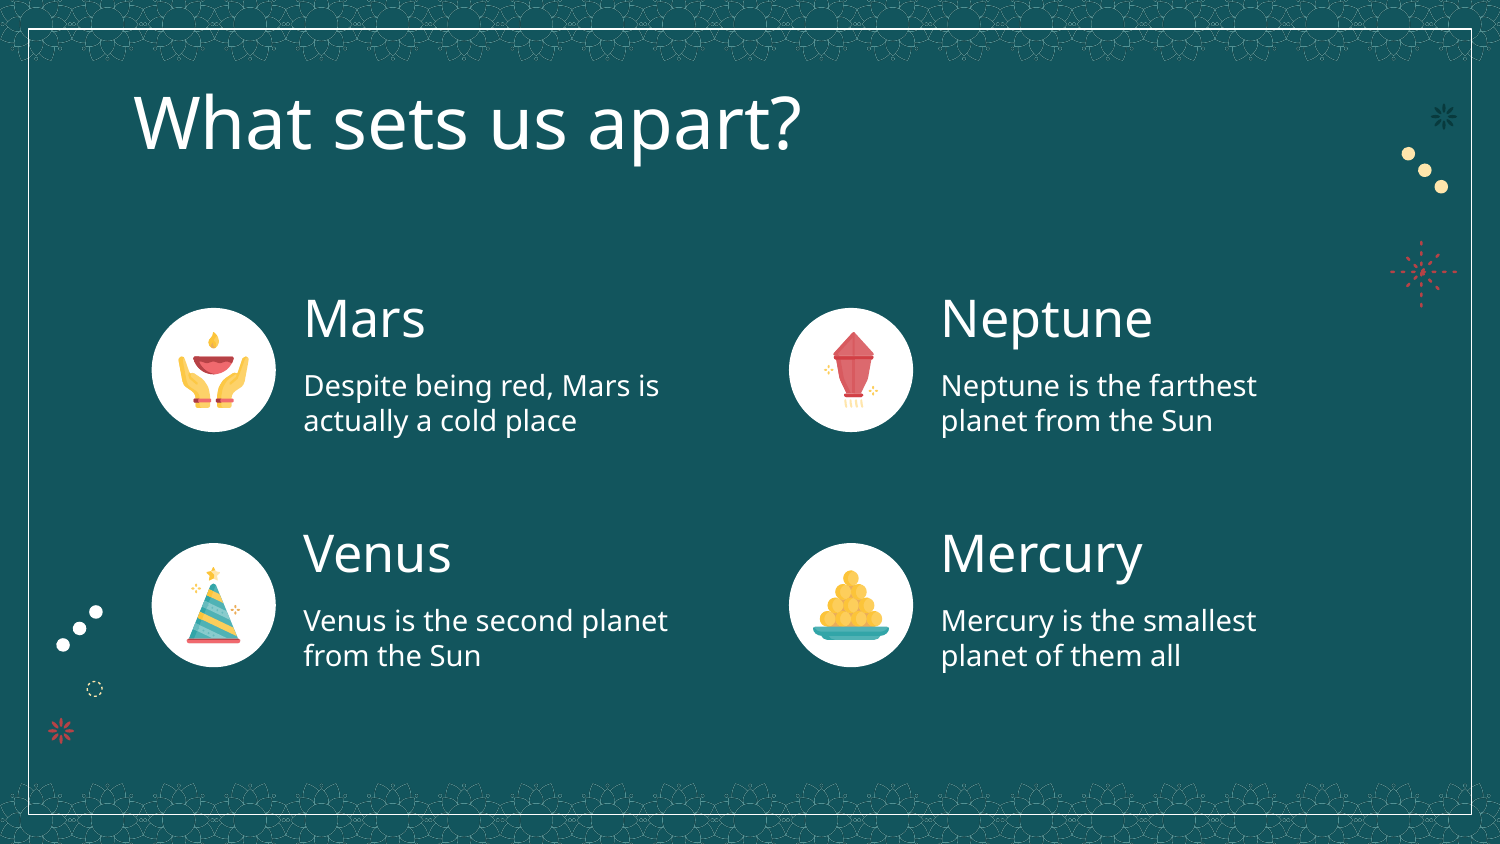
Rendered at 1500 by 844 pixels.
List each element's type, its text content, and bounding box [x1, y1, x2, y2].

title Venus [288, 511, 711, 587]
title Mars [288, 276, 711, 352]
text_box [788, 307, 914, 433]
picture [0, 783, 1500, 844]
subtitle Neptune is the farthest planet from the Sun [925, 352, 1349, 433]
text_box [823, 331, 879, 409]
title What sets us apart? [118, 72, 1382, 167]
title Mercury [925, 511, 1349, 587]
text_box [186, 566, 241, 644]
subtitle Mercury is the smallest planet of them all [925, 587, 1349, 668]
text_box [812, 570, 890, 641]
picture [29, 783, 1471, 814]
text_box [788, 543, 914, 668]
picture [29, 30, 1471, 61]
picture [0, 0, 1500, 61]
title Neptune [925, 276, 1349, 352]
text_box [151, 307, 276, 433]
subtitle Venus is the second planet from the Sun [288, 587, 711, 668]
text_box [151, 543, 276, 668]
subtitle Despite being red, Mars is actually a cold place [288, 352, 711, 433]
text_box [177, 331, 250, 409]
